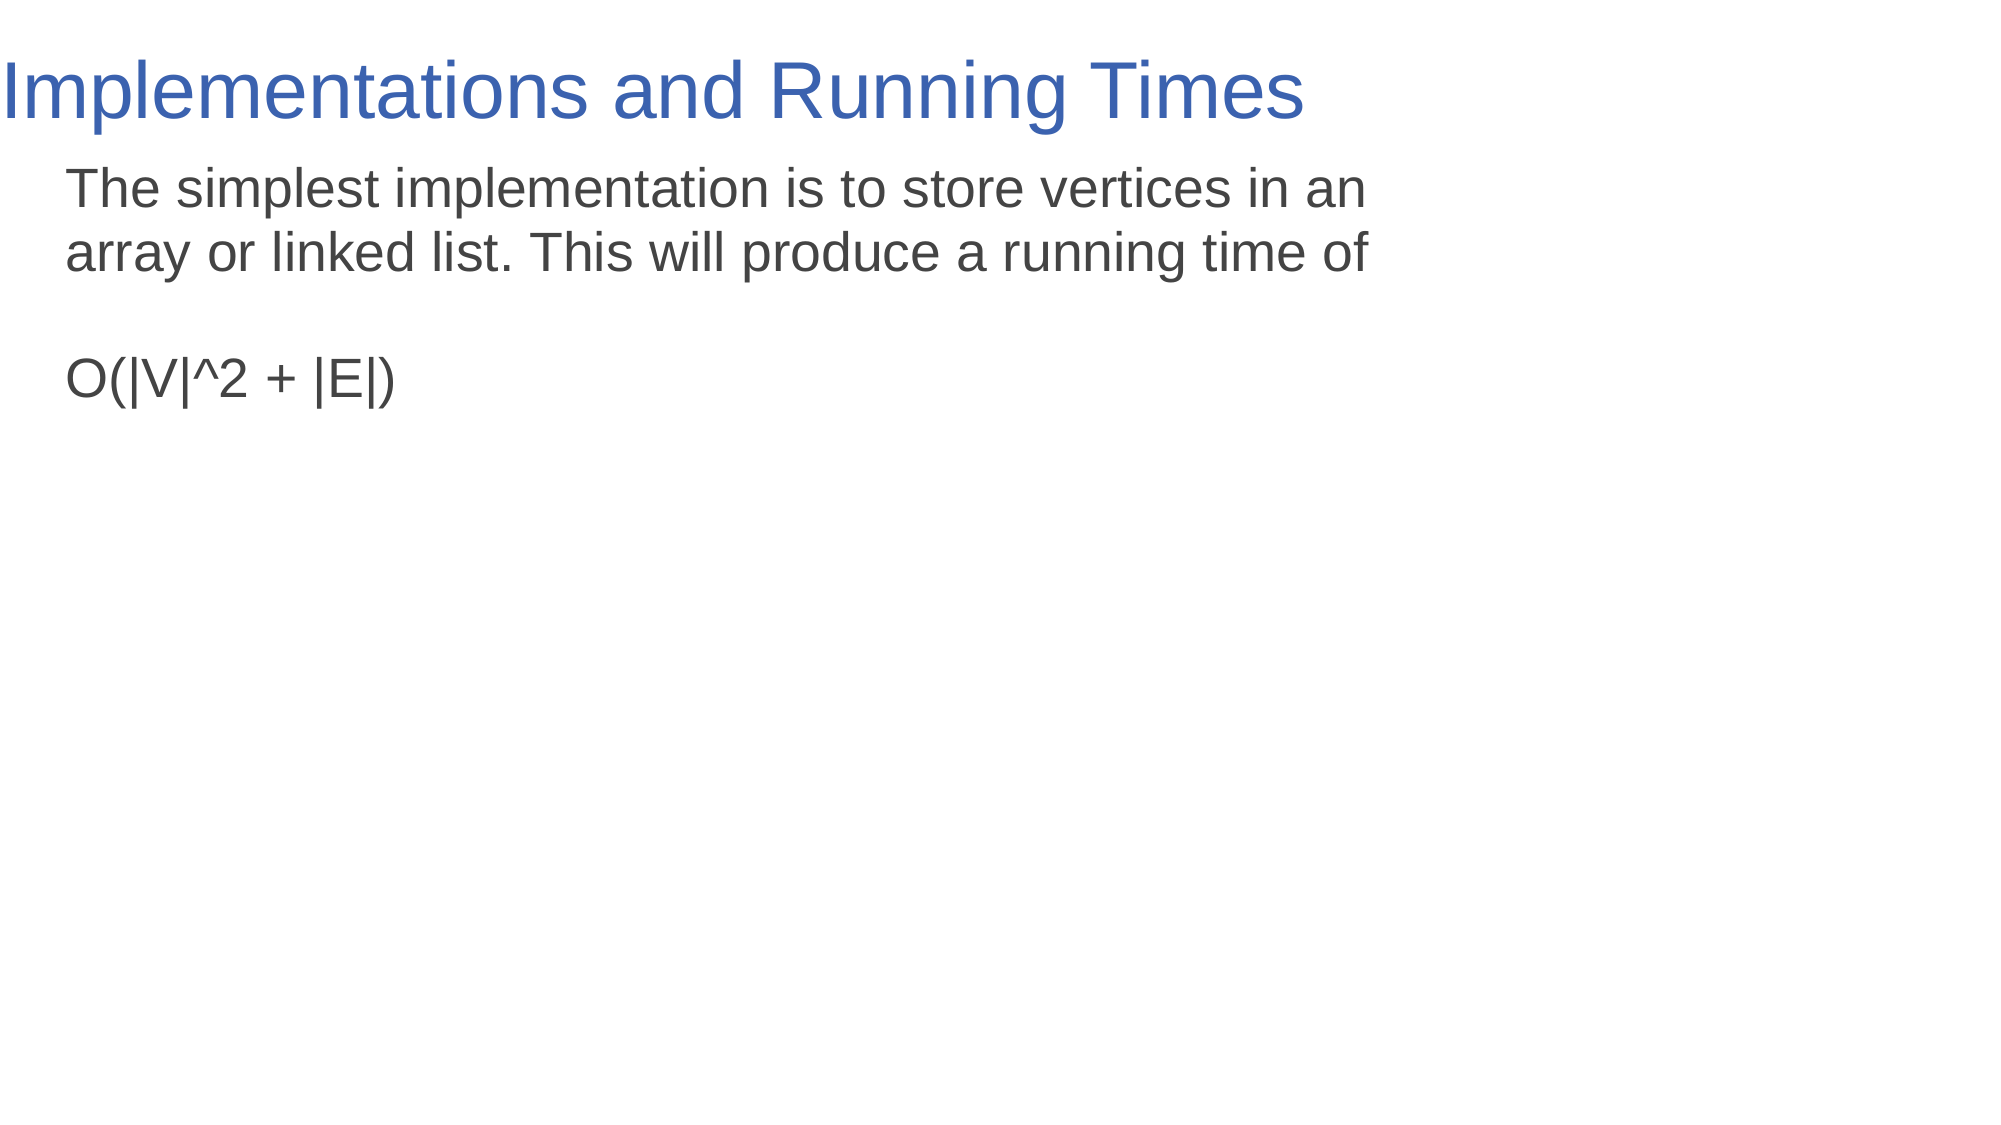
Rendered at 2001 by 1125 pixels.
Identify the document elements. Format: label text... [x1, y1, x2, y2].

title Implementations and Running Times [0, 45, 1428, 180]
list The simplest implementation is to store vertices in an array or linked list. This will produce a running time of O(|V|^2 + |E|) [65, 157, 1428, 968]
